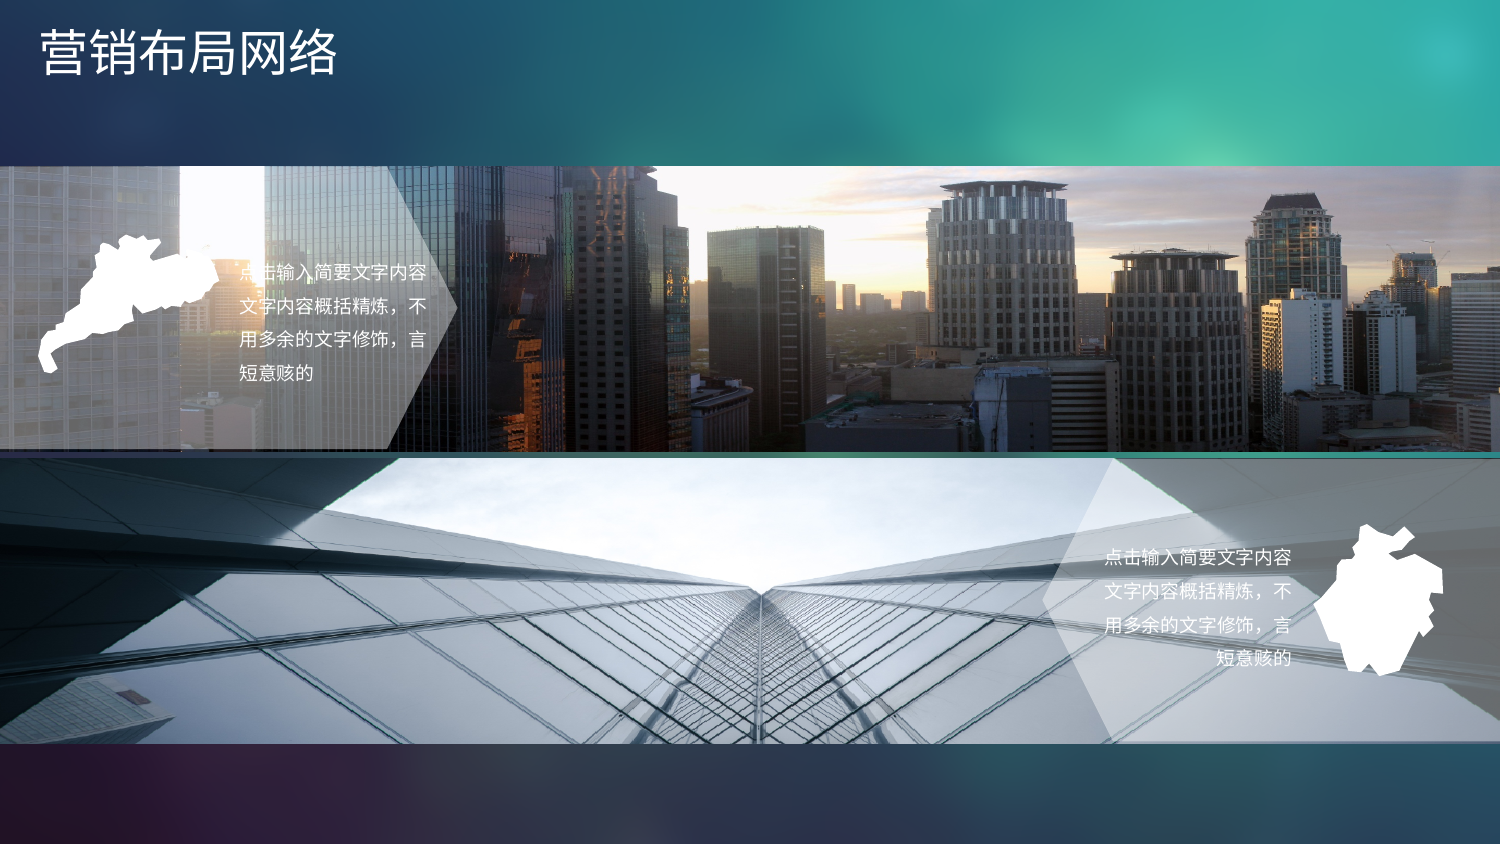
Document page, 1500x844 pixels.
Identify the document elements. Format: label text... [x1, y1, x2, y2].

text_box [1041, 457, 1500, 743]
text_box 点击输入简要文字内容文字内容概括精炼，不用多余的文字修饰，言短意赅的 [224, 242, 449, 391]
text_box [449, 288, 459, 328]
text_box [0, 165, 1500, 453]
text_box 营销布局网络 [24, 14, 374, 90]
text_box [0, 458, 1500, 745]
text_box [1313, 524, 1444, 677]
picture [0, 453, 1500, 458]
picture [0, 745, 1500, 844]
text_box [38, 234, 220, 374]
text_box [0, 165, 426, 451]
text_box 点击输入简要文字内容文字内容概括精炼，不用多余的文字修饰，言短意赅的 [1082, 527, 1307, 676]
picture [0, 0, 1500, 165]
